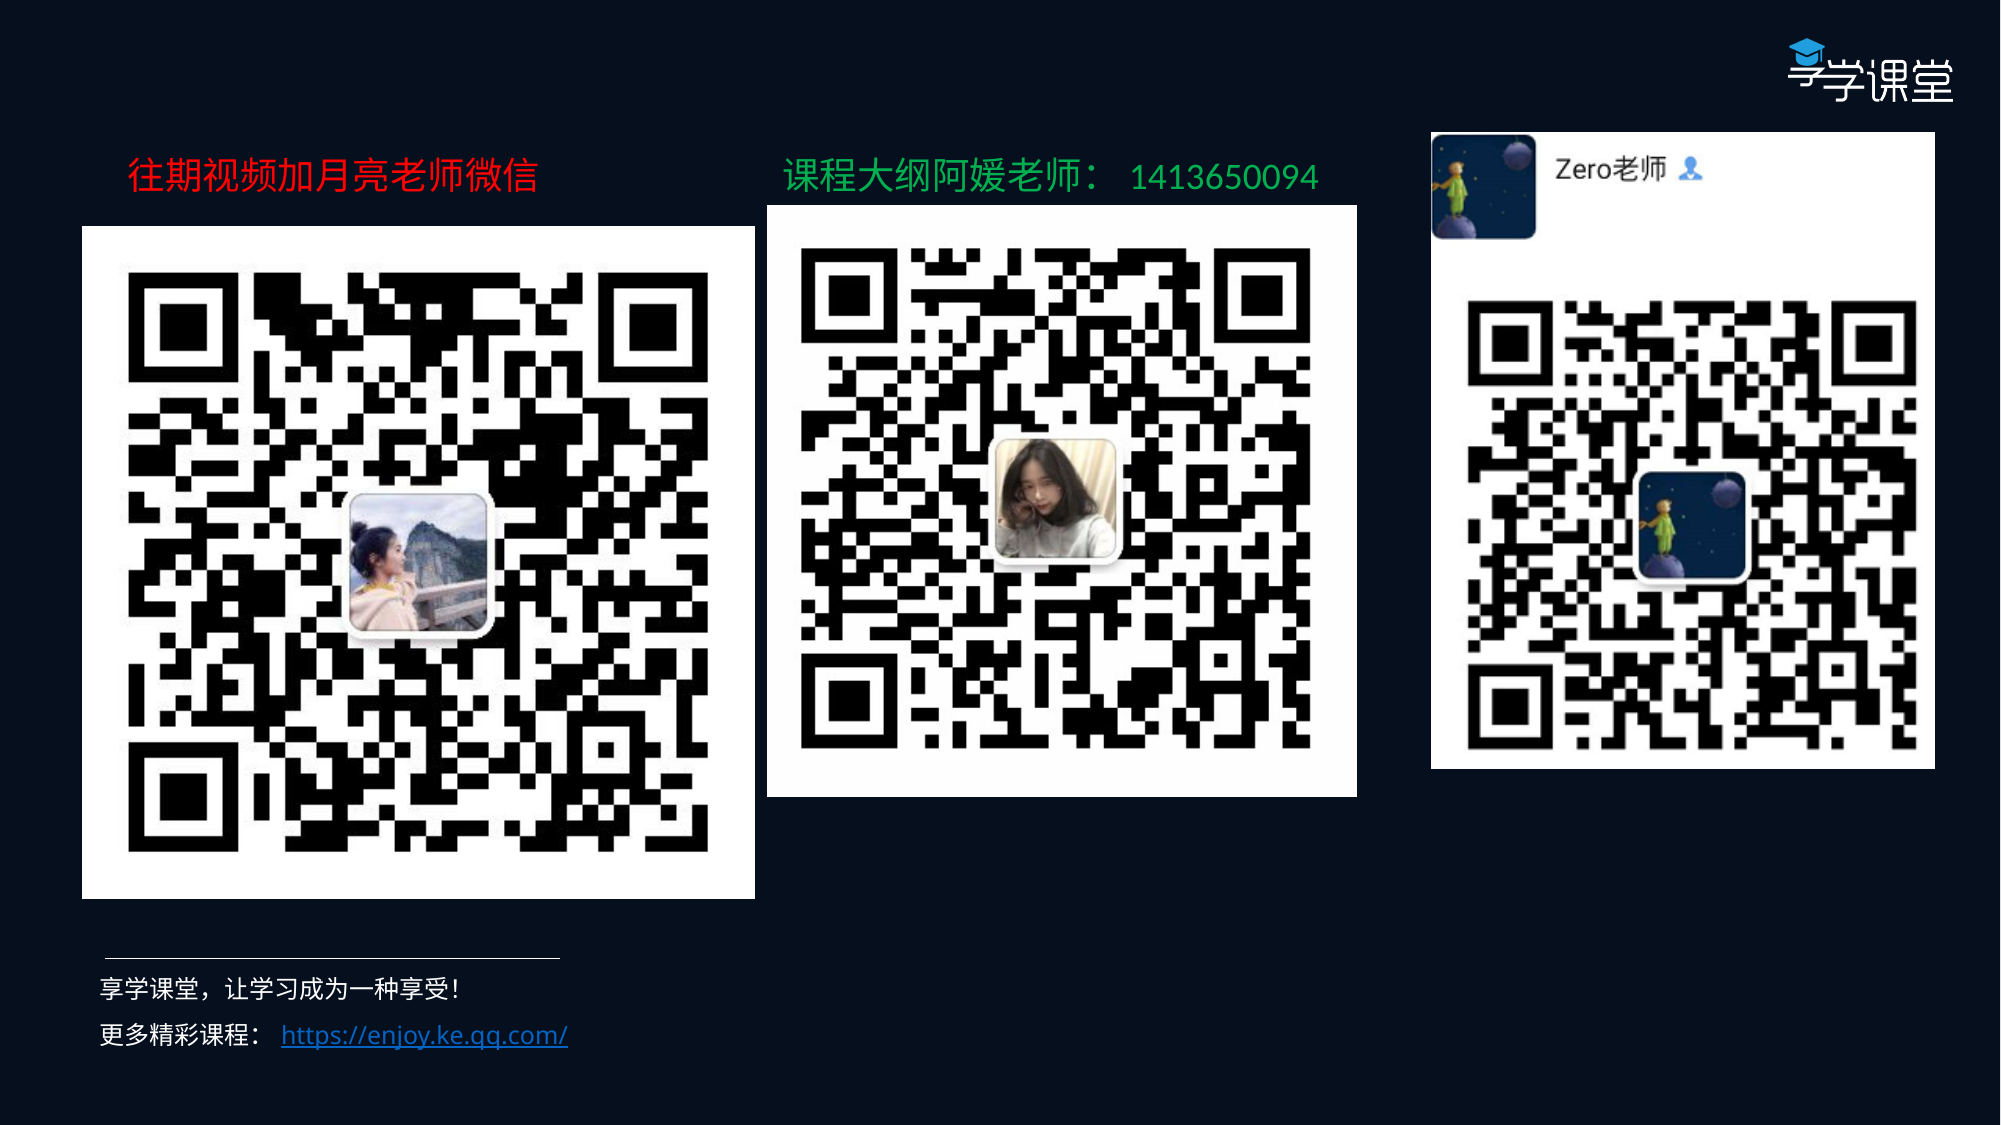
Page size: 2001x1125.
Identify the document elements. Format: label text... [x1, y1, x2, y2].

picture [767, 205, 1357, 797]
picture [1788, 38, 1953, 102]
text_box 往期视频加月亮老师微信 [113, 145, 724, 205]
text_box 课程大纲阿媛老师：1413650094 [767, 145, 1430, 205]
picture [1430, 132, 1935, 769]
picture [82, 226, 755, 899]
